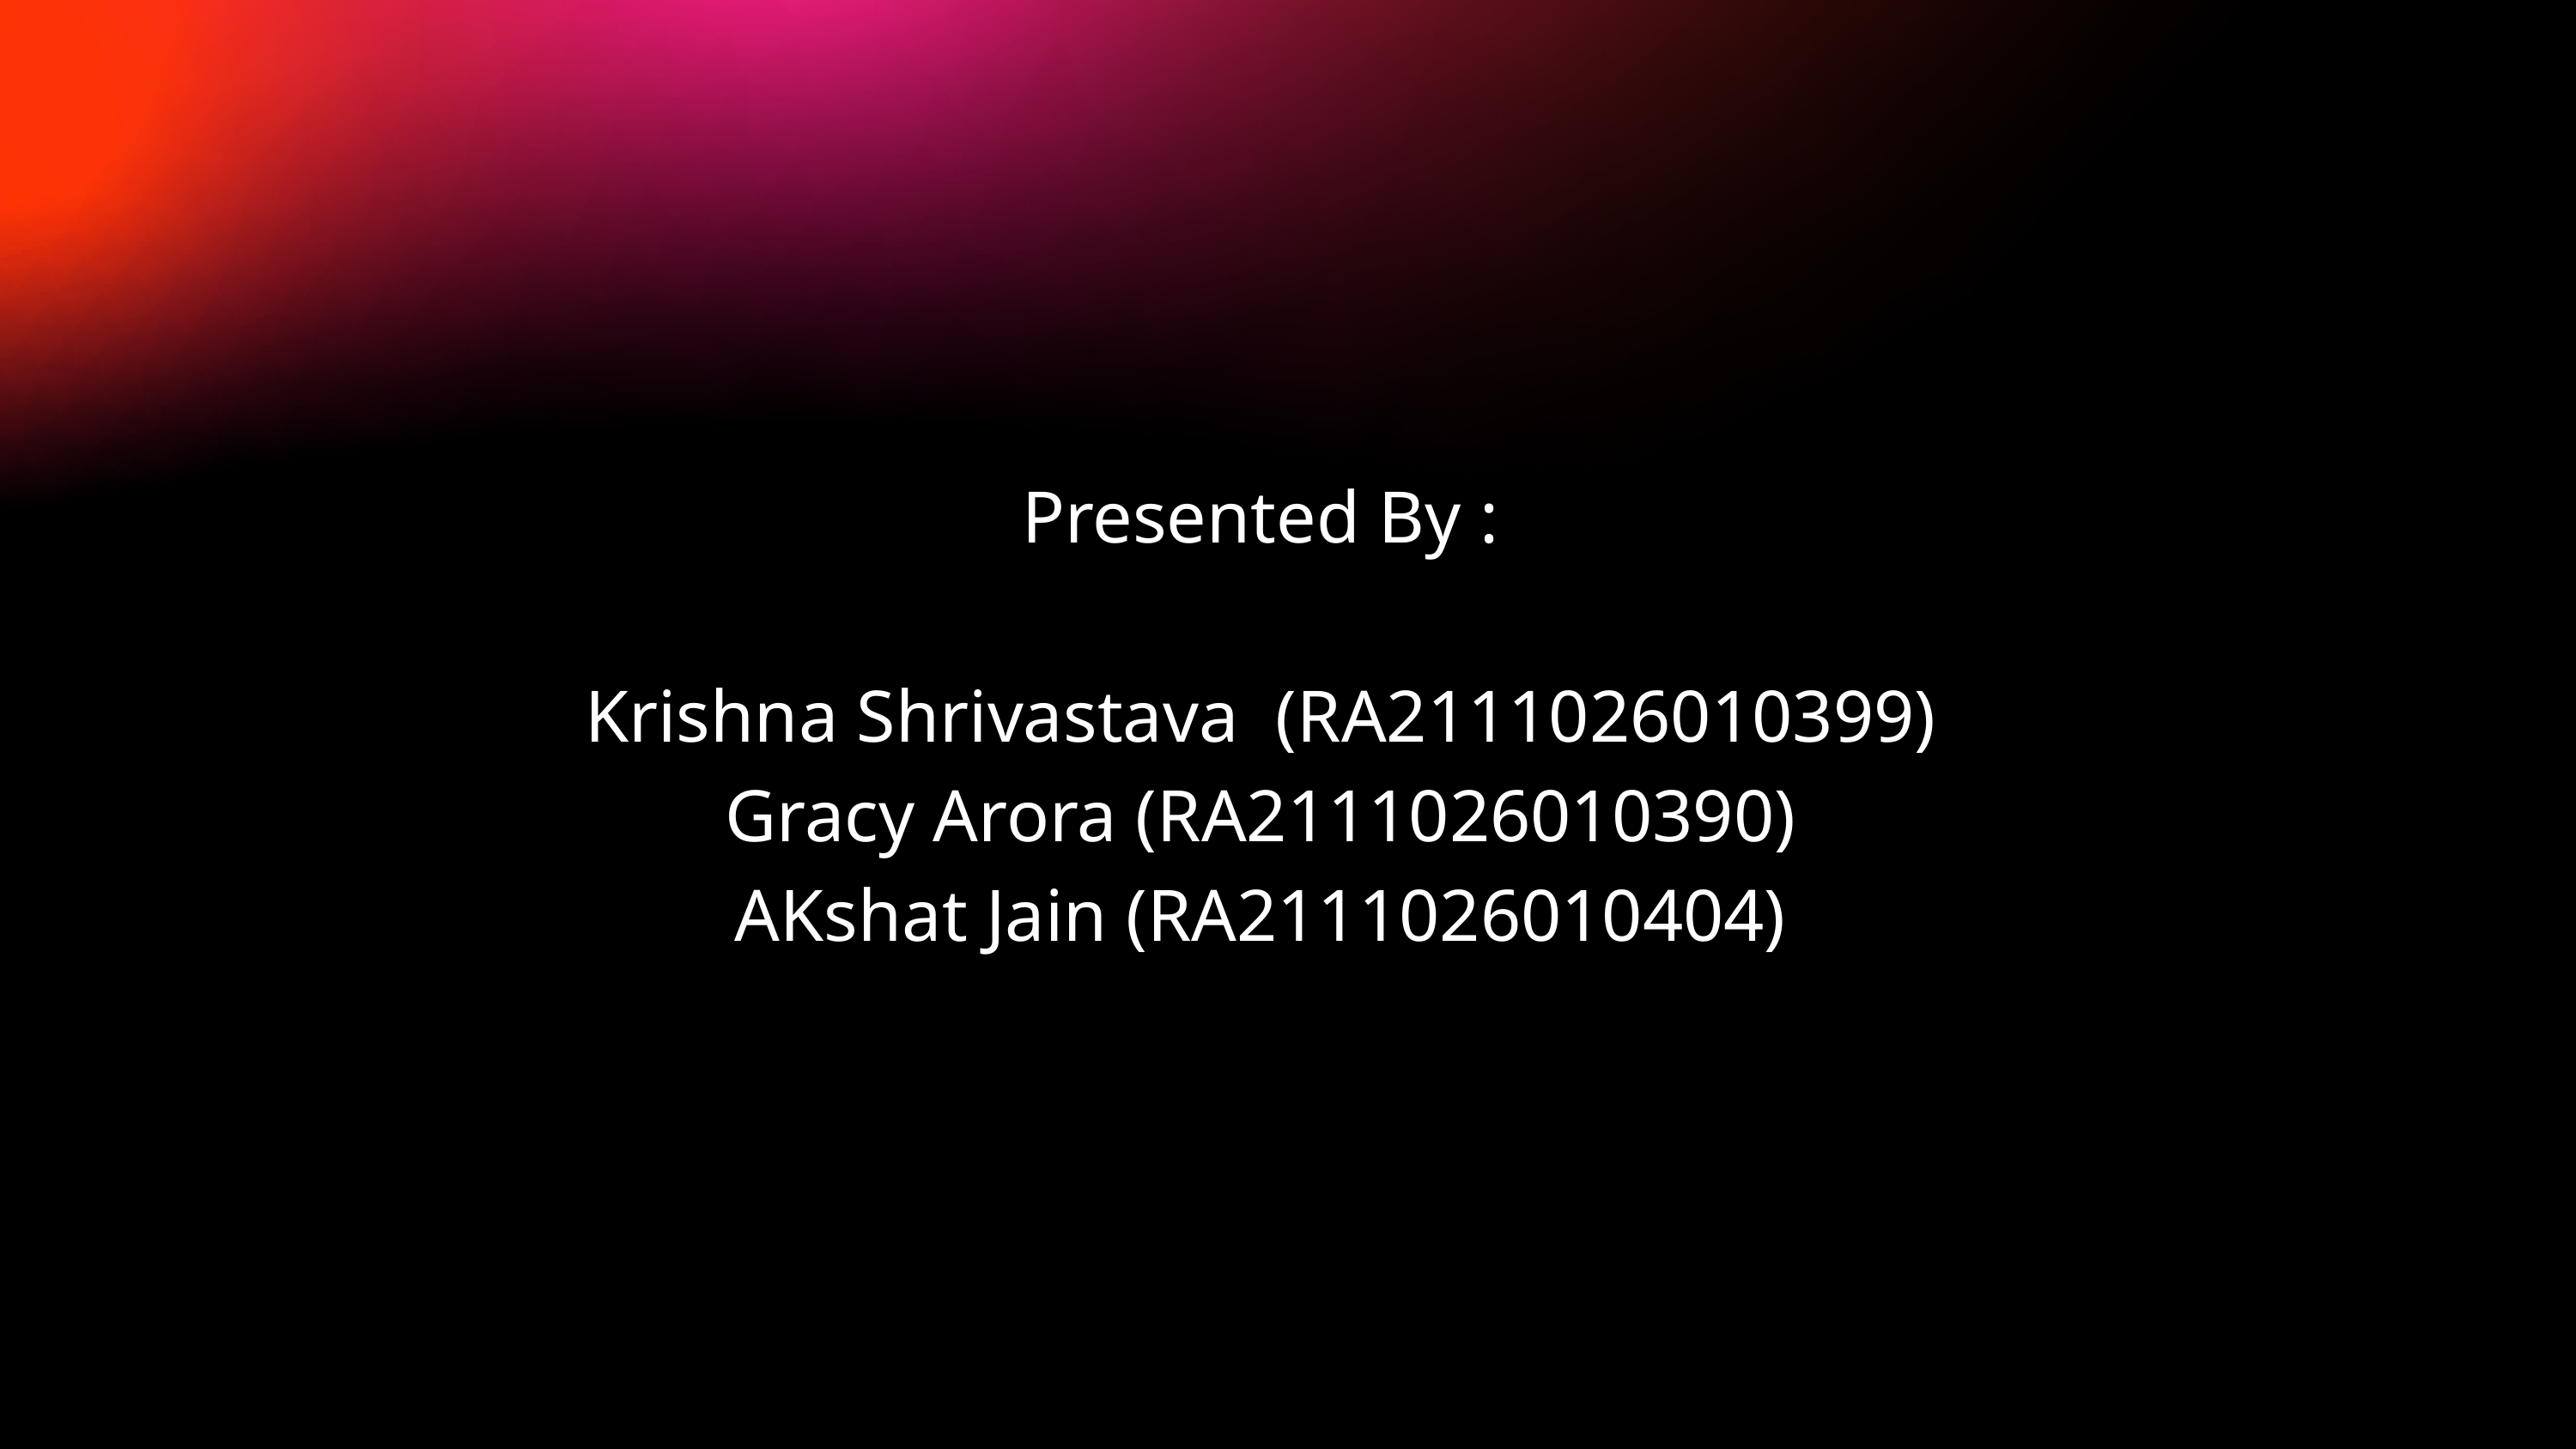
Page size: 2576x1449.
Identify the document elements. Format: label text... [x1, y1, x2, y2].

text_box [0, 0, 2318, 640]
text_box Presented By : Krishna Shrivastava (RA2111026010399) Gracy Arora (RA2111026010390) AKshat Jain (RA2111026010404) [319, 458, 2202, 955]
